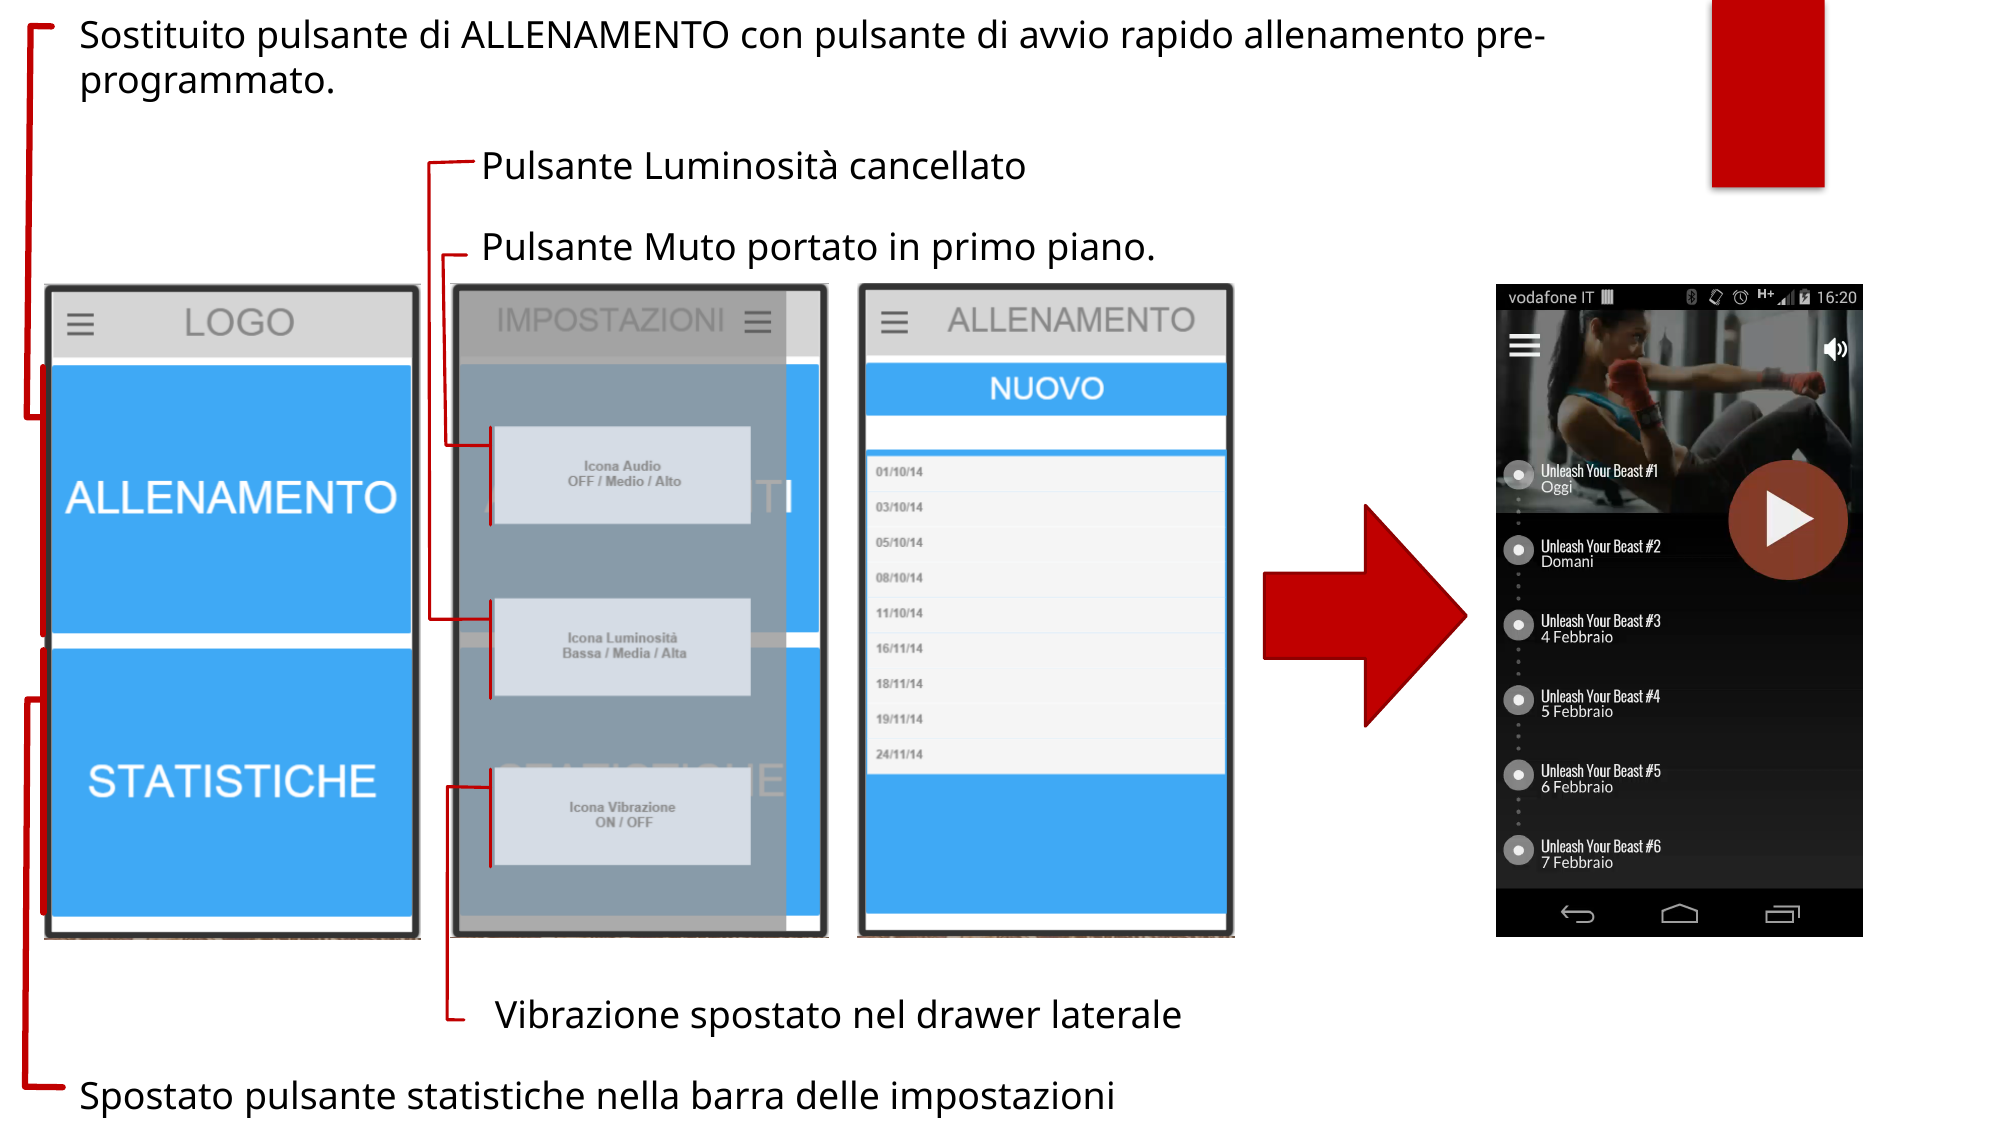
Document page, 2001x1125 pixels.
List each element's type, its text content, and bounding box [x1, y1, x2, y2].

text_box Sostituito pulsante di ALLENAMENTO con pulsante di avvio rapido allenamento pre-programmato. [64, 3, 1581, 153]
text_box Spostato pulsante statistiche nella barra delle impostazioni [64, 1064, 1265, 1125]
picture [44, 283, 421, 940]
text_box [441, 253, 469, 426]
text_box Vibrazione spostato nel drawer laterale [479, 983, 1235, 1043]
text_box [1495, 283, 1864, 938]
text_box Pulsante Muto portato in primo piano. [466, 215, 1191, 276]
text_box [25, 24, 54, 419]
picture [857, 283, 1236, 938]
text_box [23, 697, 64, 1089]
text_box [427, 159, 466, 621]
text_box [445, 942, 466, 1022]
picture [449, 283, 829, 938]
text_box [1262, 503, 1468, 728]
text_box Pulsante Luminosità cancellato [466, 153, 1191, 195]
